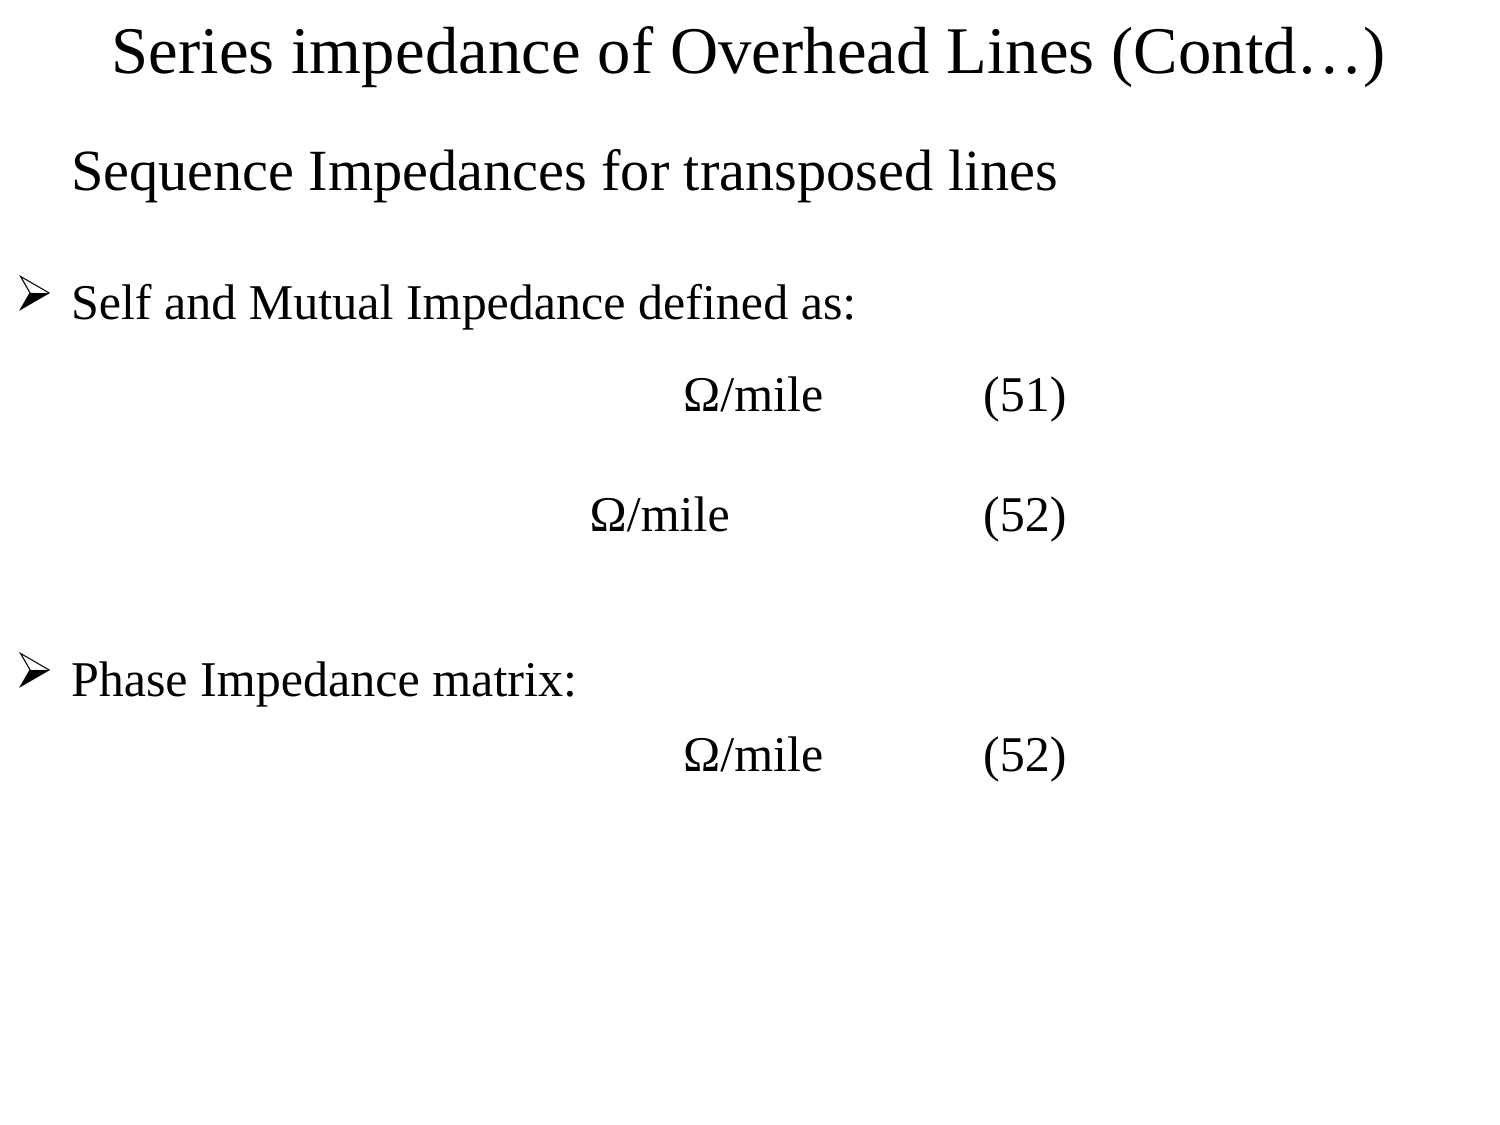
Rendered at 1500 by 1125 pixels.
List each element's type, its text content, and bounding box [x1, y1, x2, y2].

text_box Self and Mutual Impedance defined as: [0, 262, 938, 338]
text_box Series impedance of Overhead Lines (Contd…) [0, 0, 1500, 95]
text_box Phase Impedance matrix: [0, 639, 775, 715]
text_box Sequence Impedances for transposed lines [0, 125, 1500, 210]
